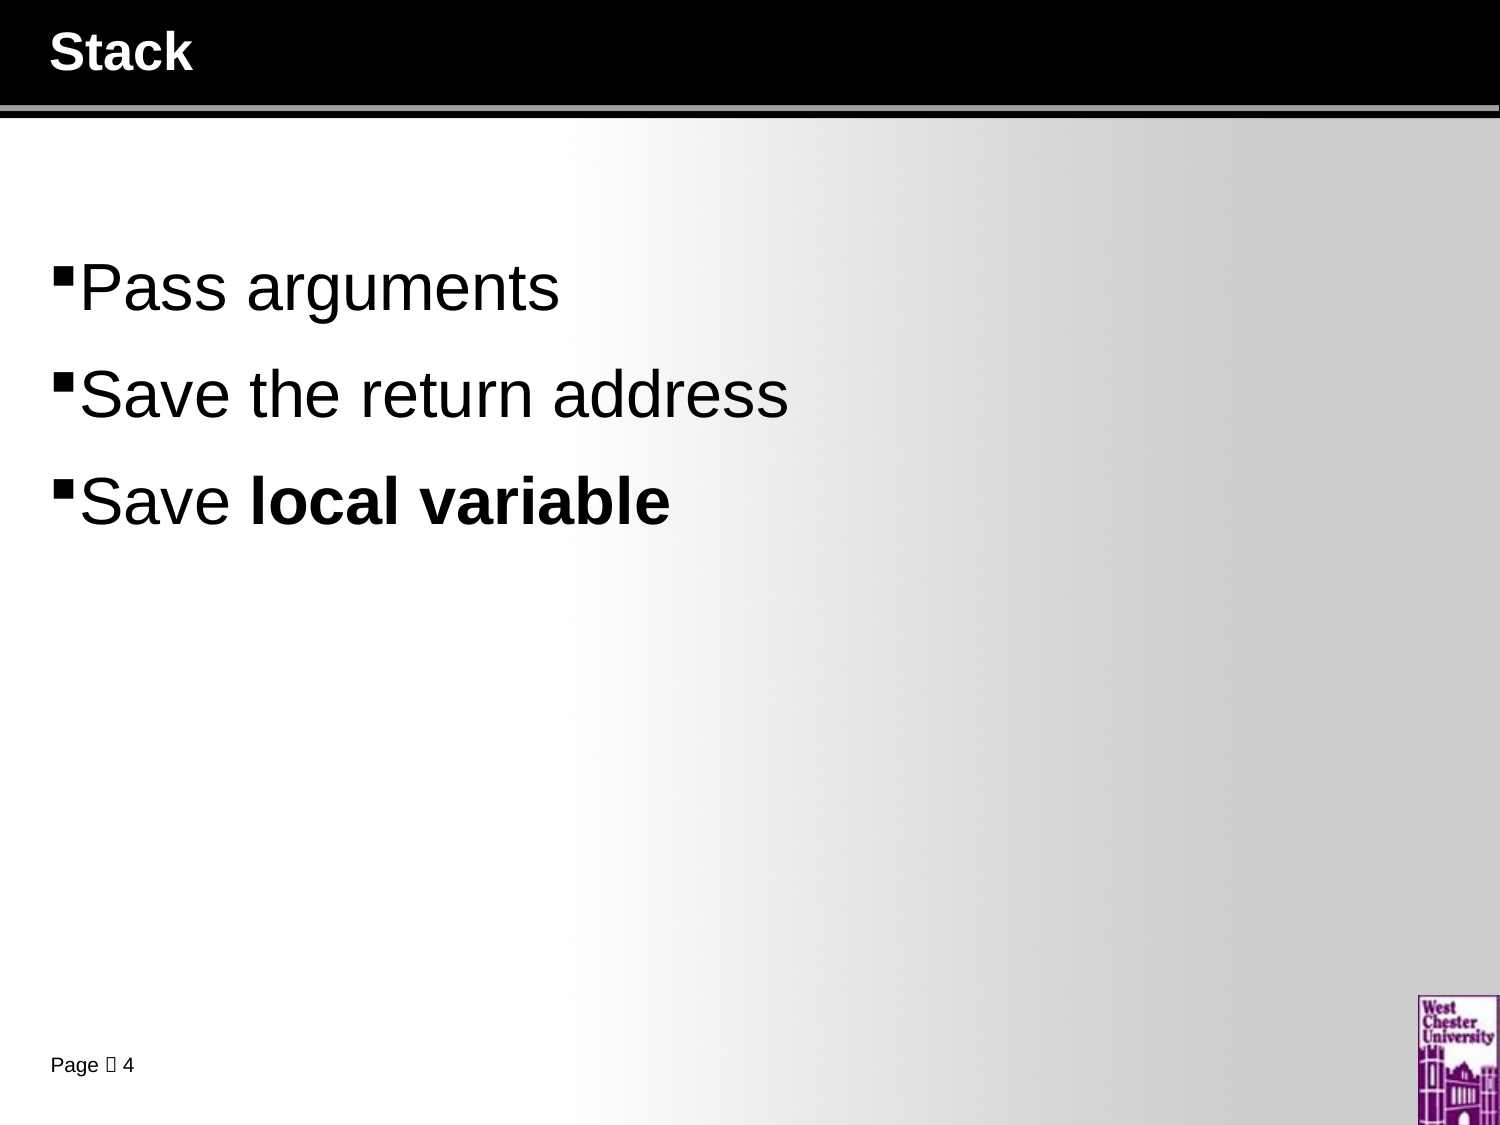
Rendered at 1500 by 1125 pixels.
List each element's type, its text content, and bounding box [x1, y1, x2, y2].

list Pass arguments Save the return address Save local variable [48, 244, 1447, 952]
title Stack [49, 16, 1447, 123]
picture [0, 0, 1500, 1125]
